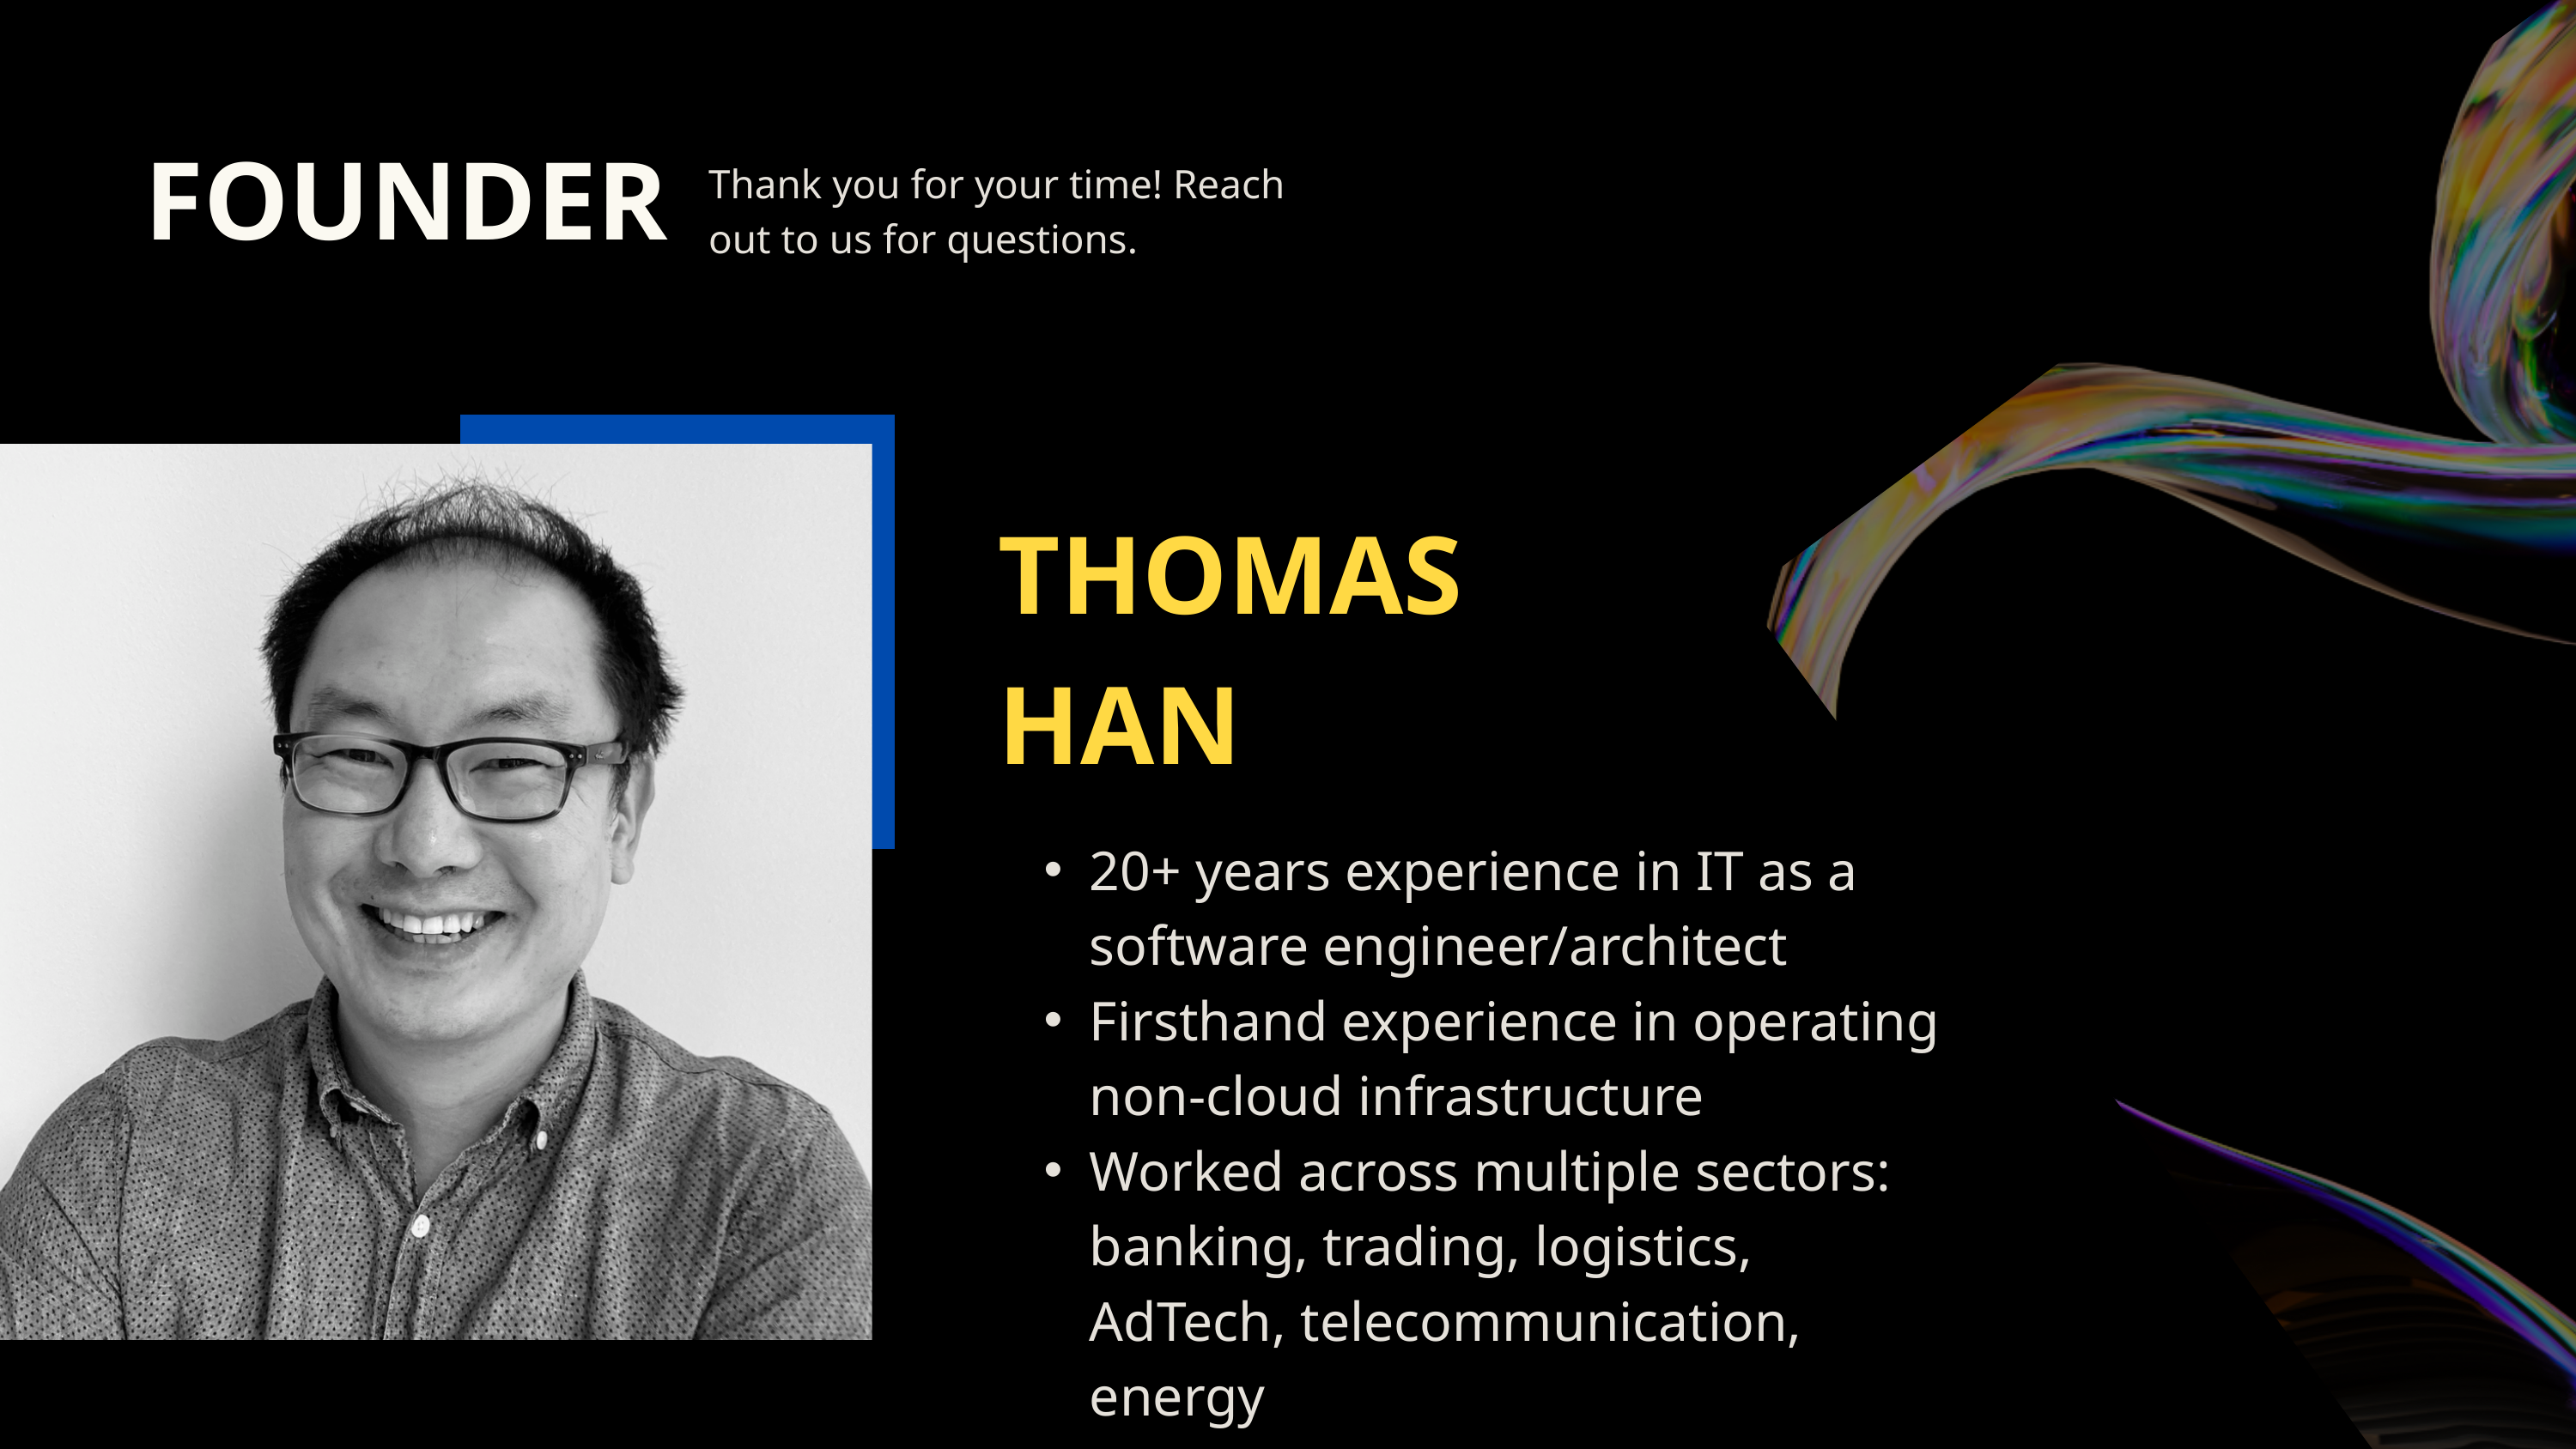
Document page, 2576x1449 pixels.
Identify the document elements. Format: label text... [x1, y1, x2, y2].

text_box THOMAS HAN [998, 485, 1775, 786]
text_box FOUNDER [144, 143, 775, 262]
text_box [459, 414, 896, 850]
text_box 20+ years experience in IT as a software engineer/architect Firsthand experience in operating non-cloud infrastructure Worked across multiple sectors: banking, trading, logistics, AdTech, telecommunication, energy [998, 826, 1963, 1428]
text_box Thank you for your time! Reach out to us for questions. [775, 151, 1288, 262]
text_box [0, 444, 872, 1340]
text_box [1775, 0, 2576, 1449]
